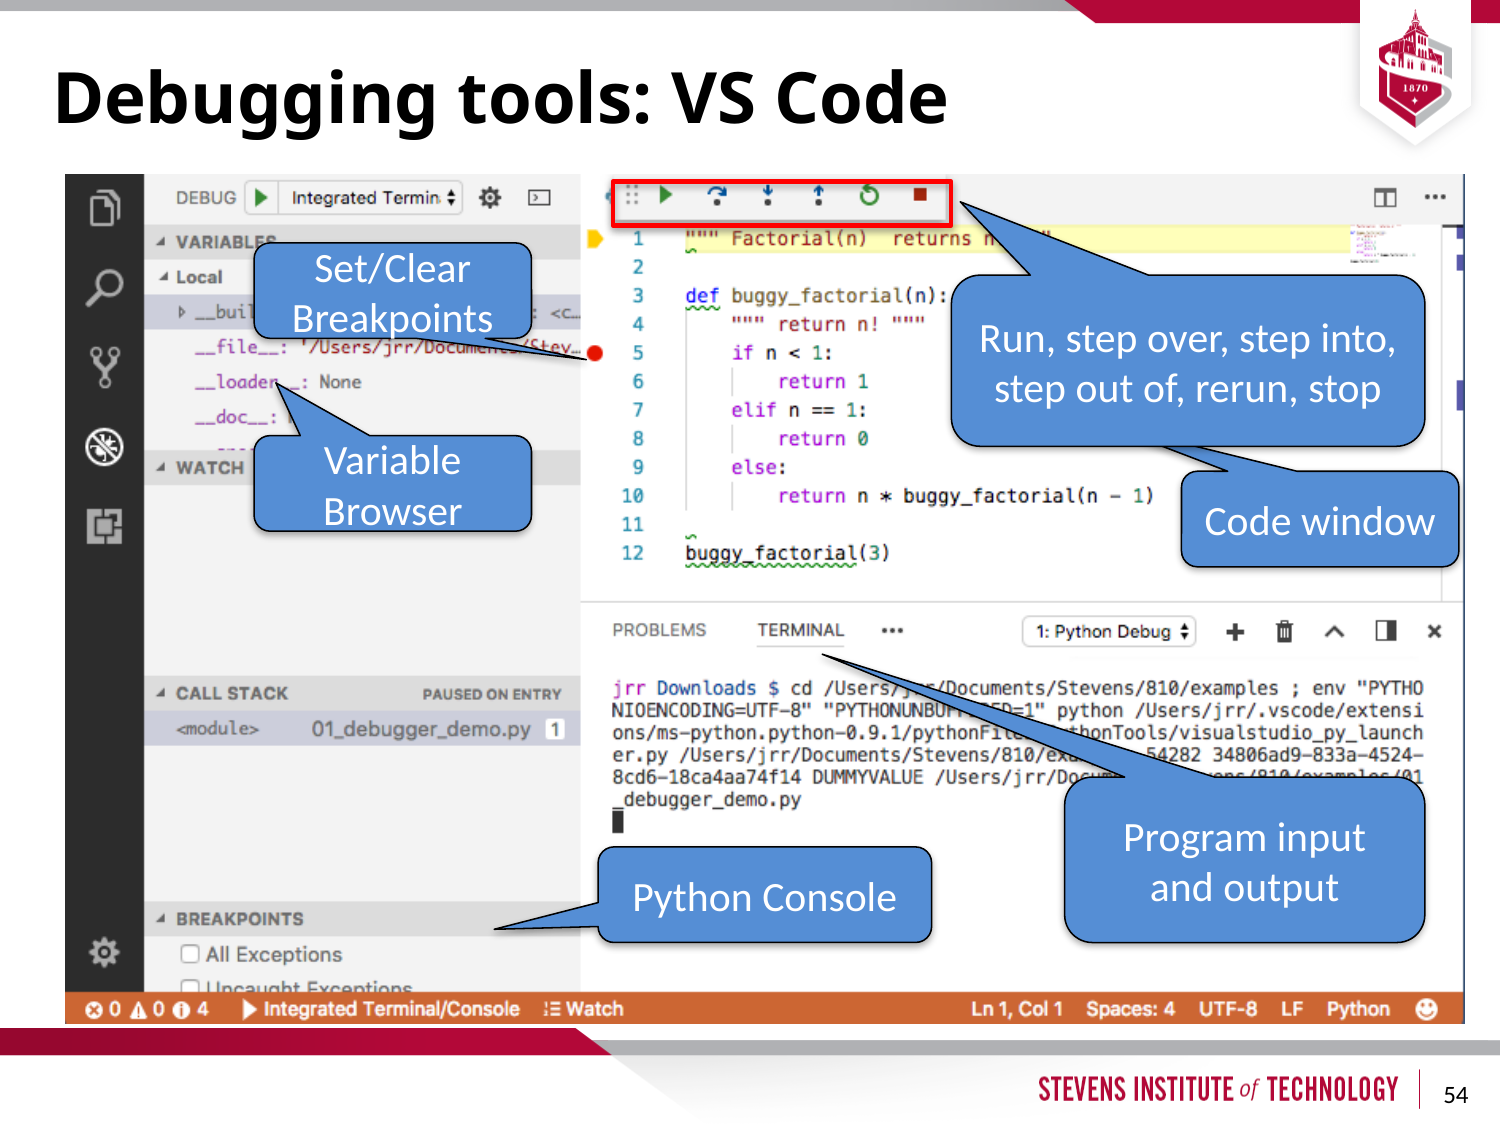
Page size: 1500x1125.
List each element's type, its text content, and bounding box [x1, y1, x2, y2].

slide_number 54 [1428, 1071, 1490, 1108]
picture [65, 174, 1465, 1024]
picture [0, 1028, 1500, 1125]
title Debugging tools: VS Code [37, 45, 1338, 150]
picture [0, 0, 1500, 160]
